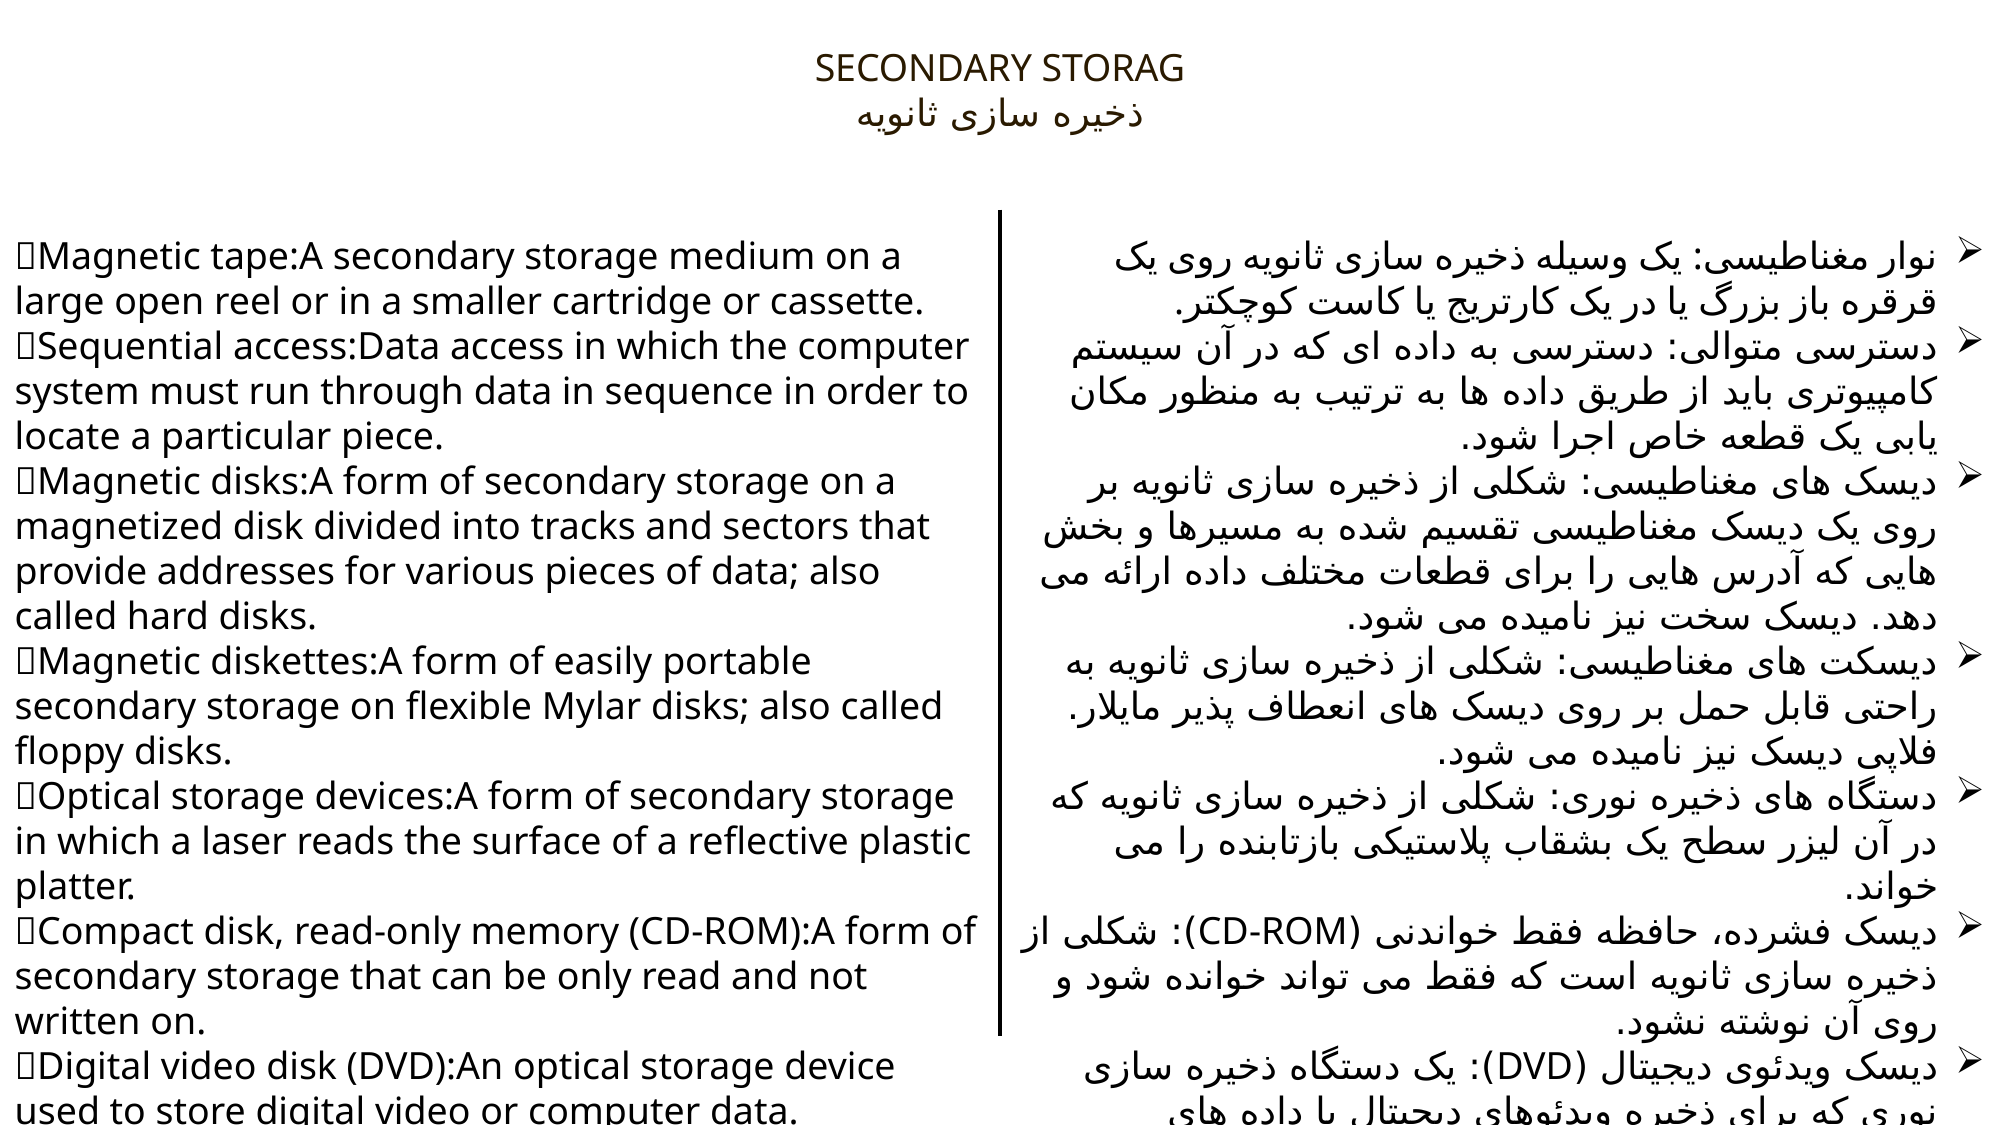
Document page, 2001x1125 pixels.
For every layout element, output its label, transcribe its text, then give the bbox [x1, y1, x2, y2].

text_box SECONDARY STORAG ذخیره سازی ثانویه [0, 36, 2000, 142]
text_box Magnetic tape:A secondary storage medium on a large open reel or in a smaller cartridge or cassette. Sequential access:Data access in which the computer system must run through data in sequence in order to locate a particular piece. Magnetic disks:A form of secondary storage on a magnetized disk divided into tracks and sectors that provide addresses for various pieces of data; also called hard disks. Magnetic diskettes:A form of easily portable secondary storage on flexible Mylar disks; also called floppy disks. Optical storage devices:A form of secondary storage in which a laser reads the surface of a reflective plastic platter. Compact disk, read-only memory (CD-ROM):A form of secondary storage that can be only read and not written on. Digital video disk (DVD):An optical storage device used to store digital video or computer data. [0, 224, 999, 1125]
text_box نوار مغناطیسی: یک وسیله ذخیره سازی ثانویه روی یک قرقره باز بزرگ یا در یک کارتریج یا کاست کوچکتر. دسترسی متوالی: دسترسی به داده ای که در آن سیستم کامپیوتری باید از طریق داده ها به ترتیب به منظور مکان یابی یک قطعه خاص اجرا شود. دیسک های مغناطیسی: شکلی از ذخیره سازی ثانویه بر روی یک دیسک مغناطیسی تقسیم شده به مسیرها و بخش هایی که آدرس هایی را برای قطعات مختلف داده ارائه می دهد. دیسک سخت نیز نامیده می شود. دیسکت های مغناطیسی: شکلی از ذخیره سازی ثانویه به راحتی قابل حمل بر روی دیسک های انعطاف پذیر مایلار. فلاپی دیسک نیز نامیده می شود. دستگاه های ذخیره نوری: شکلی از ذخیره سازی ثانویه که در آن لیزر سطح یک بشقاب پلاستیکی بازتابنده را می خواند. دیسک فشرده، حافظه فقط خواندنی (CD-ROM): شکلی از ذخیره سازی ثانویه است که فقط می تواند خوانده شود و روی آن نوشته نشود. دیسک ویدئوی دیجیتال (DVD): یک دستگاه ذخیره سازی نوری که برای ذخیره ویدئوهای دیجیتال یا داده های کامپیوتری استفاده می شود. [999, 224, 2000, 1125]
